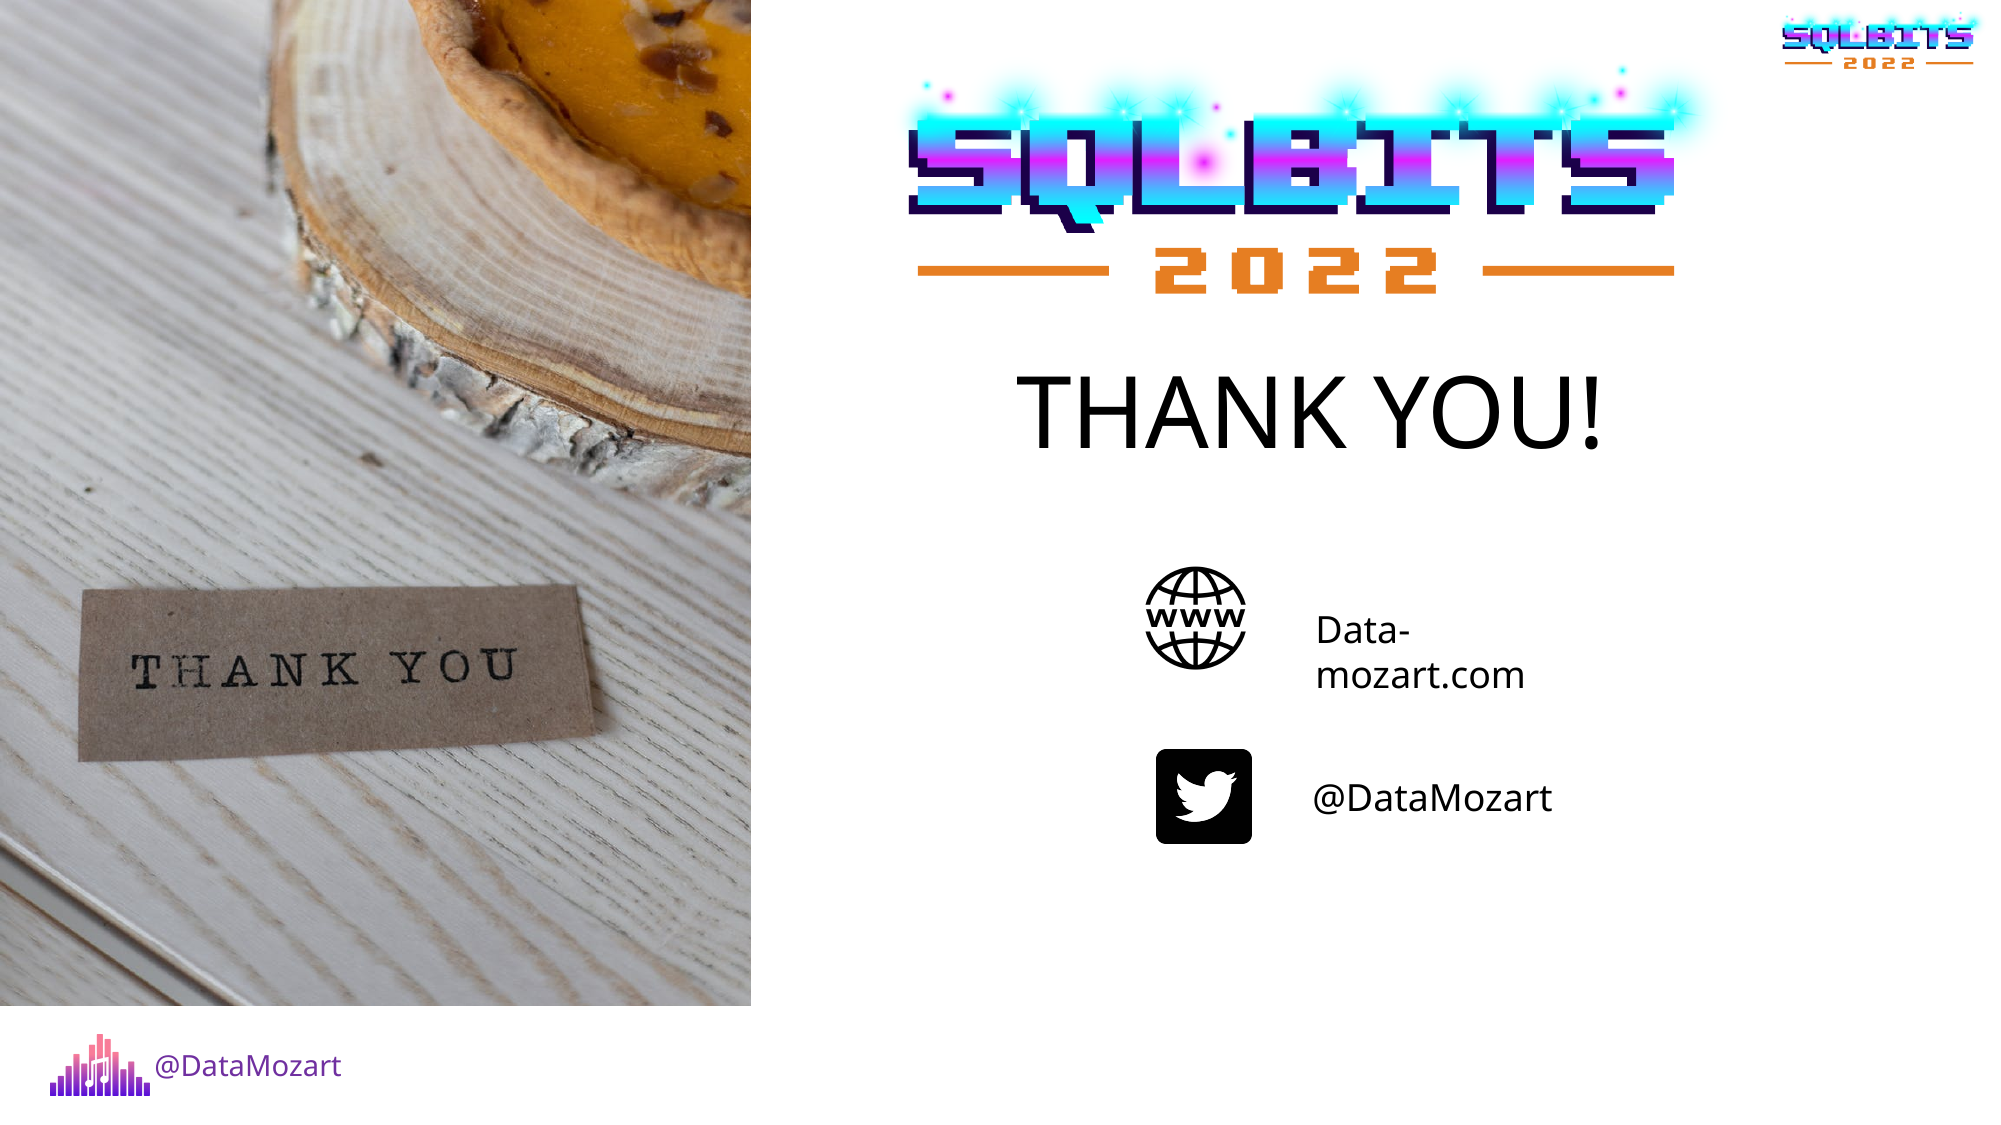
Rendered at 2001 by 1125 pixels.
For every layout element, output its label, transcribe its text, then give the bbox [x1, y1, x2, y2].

picture [50, 1034, 150, 1096]
picture [0, 0, 751, 1006]
text_box THANK YOU! [1001, 340, 1621, 476]
text_box @DataMozart [1297, 766, 1568, 826]
text_box Data-mozart.com [1300, 598, 1633, 704]
picture [1139, 562, 1252, 674]
picture [887, 47, 1736, 294]
picture [1777, 7, 1989, 69]
picture [1156, 749, 1252, 844]
